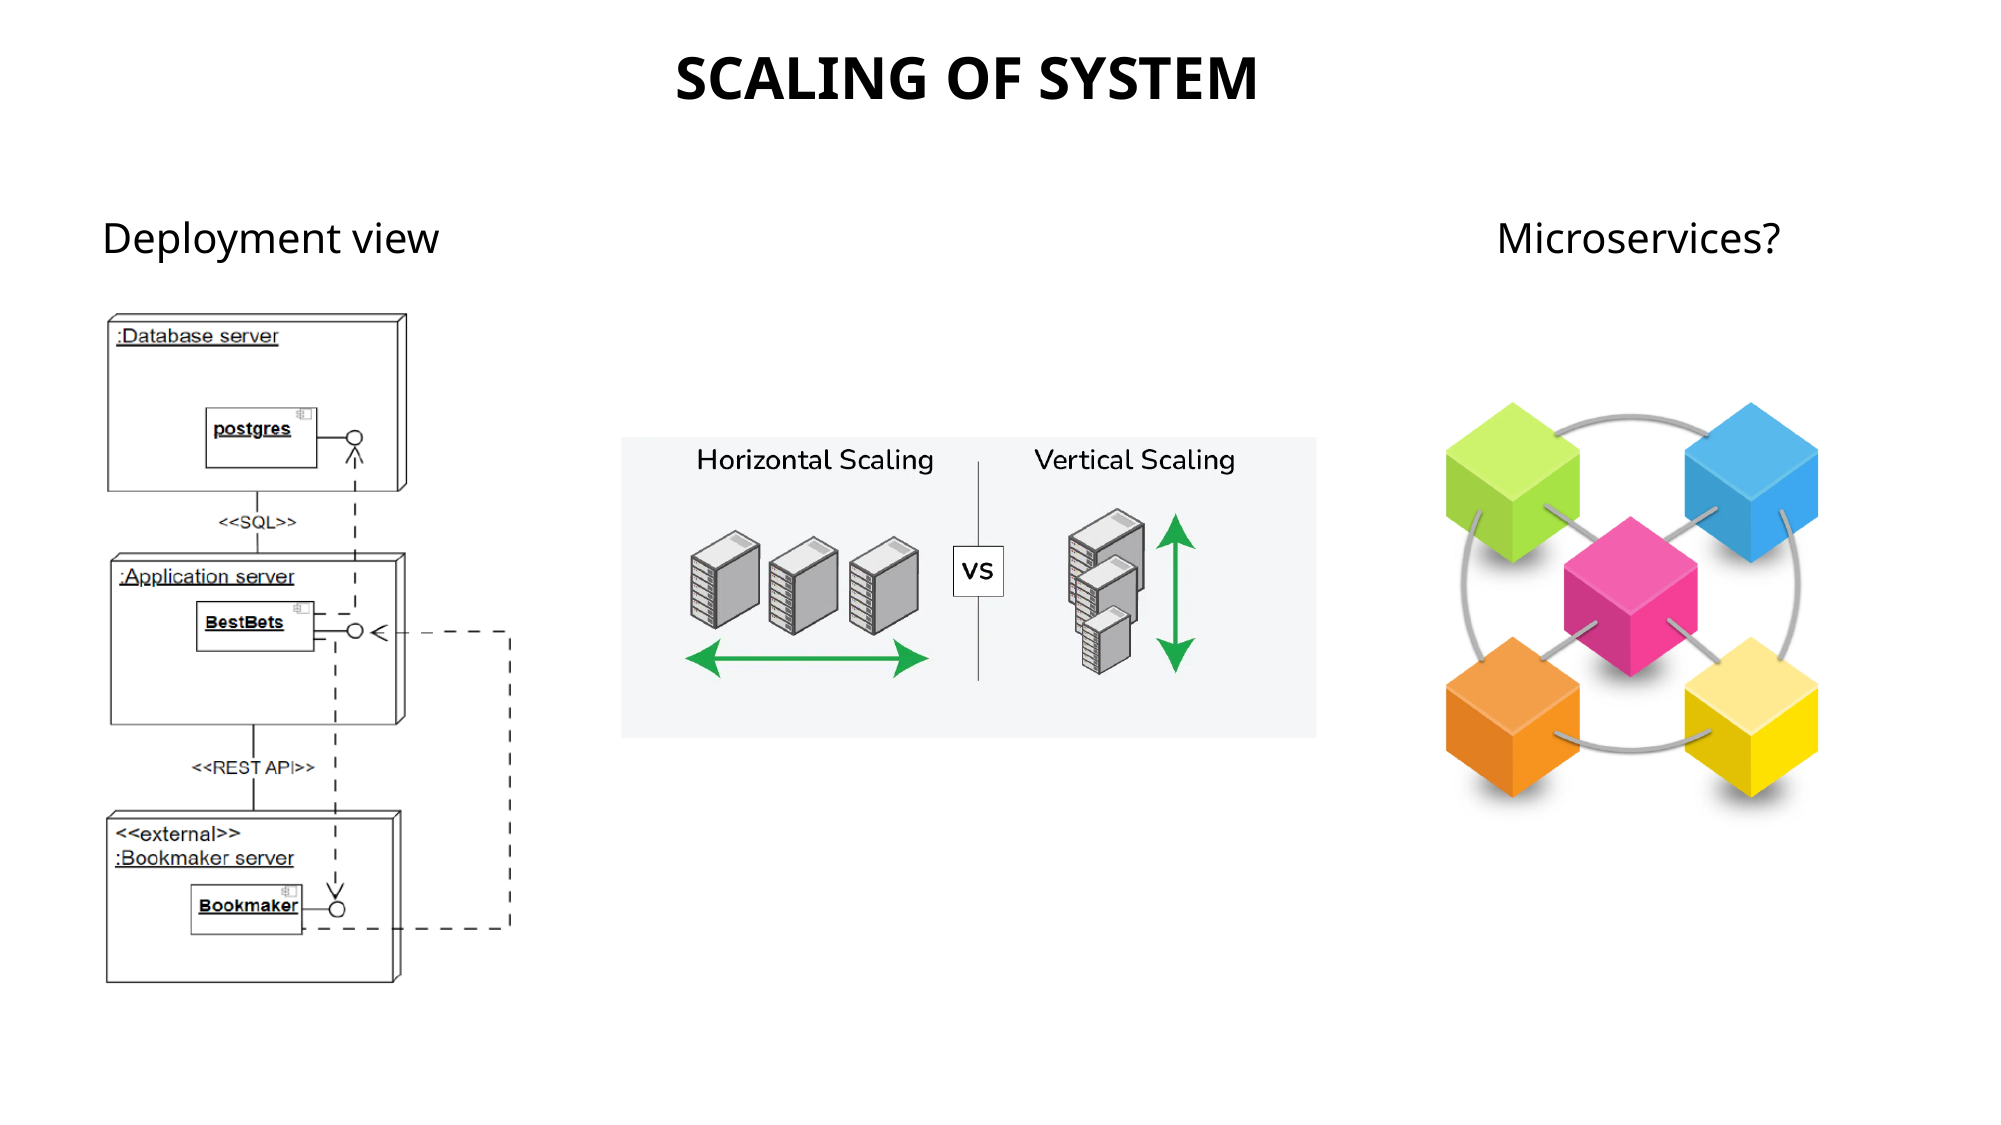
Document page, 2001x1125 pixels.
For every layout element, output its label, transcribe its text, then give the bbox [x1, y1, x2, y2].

text_box Microservices? [1481, 204, 1868, 269]
picture [1413, 371, 1847, 833]
picture [620, 437, 1317, 738]
picture [89, 296, 526, 985]
title Scaling of system [114, 0, 1822, 120]
text_box Deployment view [87, 204, 473, 269]
